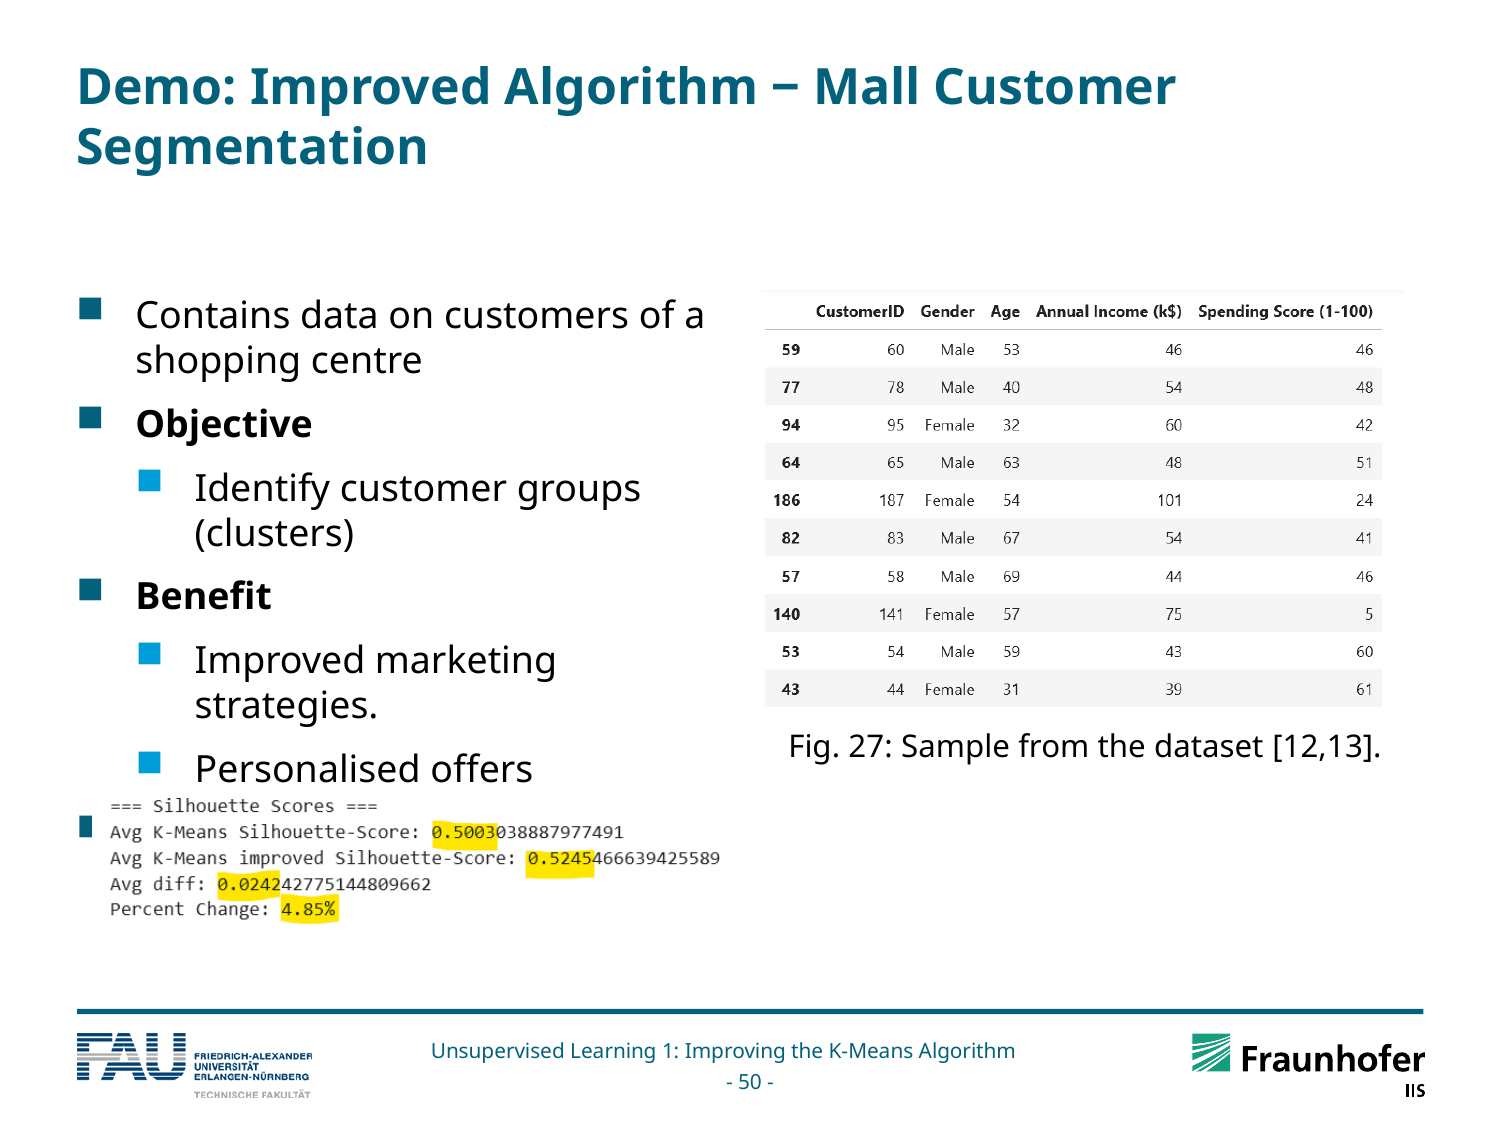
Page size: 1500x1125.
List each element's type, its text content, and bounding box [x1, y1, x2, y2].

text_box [761, 290, 1404, 772]
picture [92, 798, 734, 925]
list Contains data on customers of a shopping centre Objective Identify customer groups (clusters) Benefit Improved marketing strategies. Personalised offers Our measurements (20 iterations) [76, 290, 750, 988]
title Demo: Improved Algorithm ‒ Mall Customer Segmentation [76, 54, 1423, 116]
picture [77, 1033, 312, 1098]
